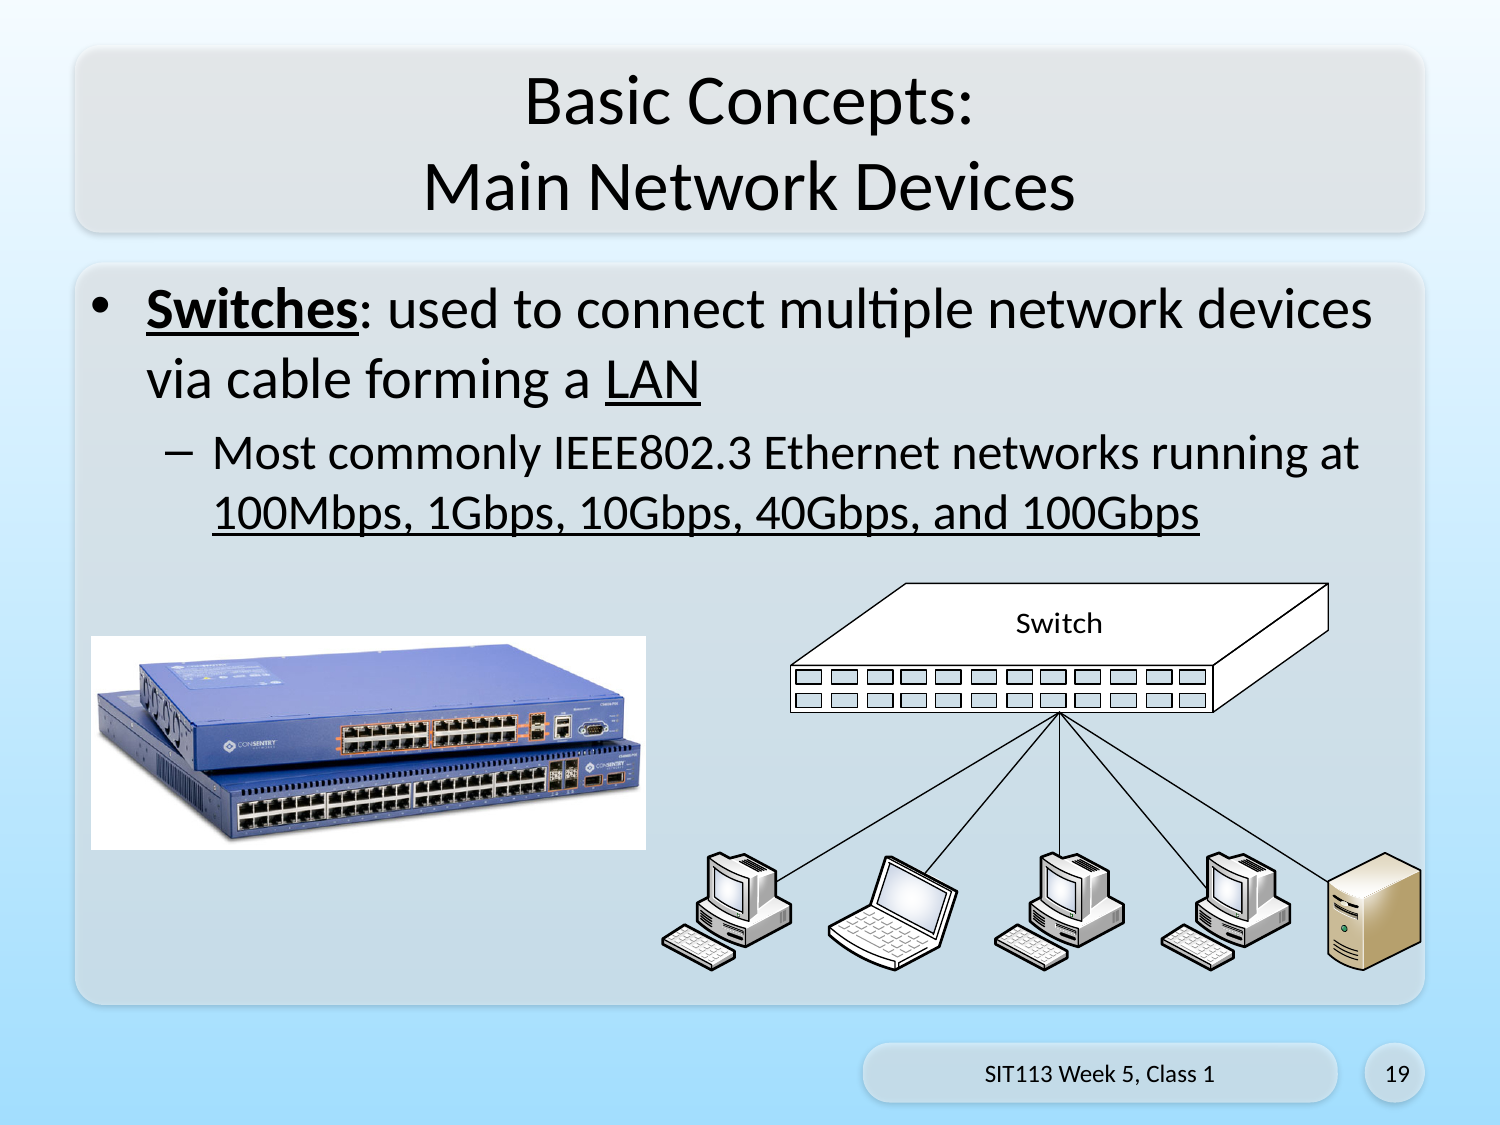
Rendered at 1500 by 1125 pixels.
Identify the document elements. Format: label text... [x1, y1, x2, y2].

slide_number 19 [1364, 1042, 1425, 1103]
picture [90, 636, 646, 850]
title Basic Concepts: Main Network Devices [75, 45, 1425, 233]
list Switches: used to connect multiple network devices via cable forming a LAN Most commonly IEEE802.3 Ethernet networks running at 100Mbps, 1Gbps, 10Gbps, 40Gbps, and 100Gbps [75, 262, 1425, 1005]
footer SIT113 Week 5, Class 1 [862, 1042, 1338, 1103]
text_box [659, 580, 1423, 1008]
